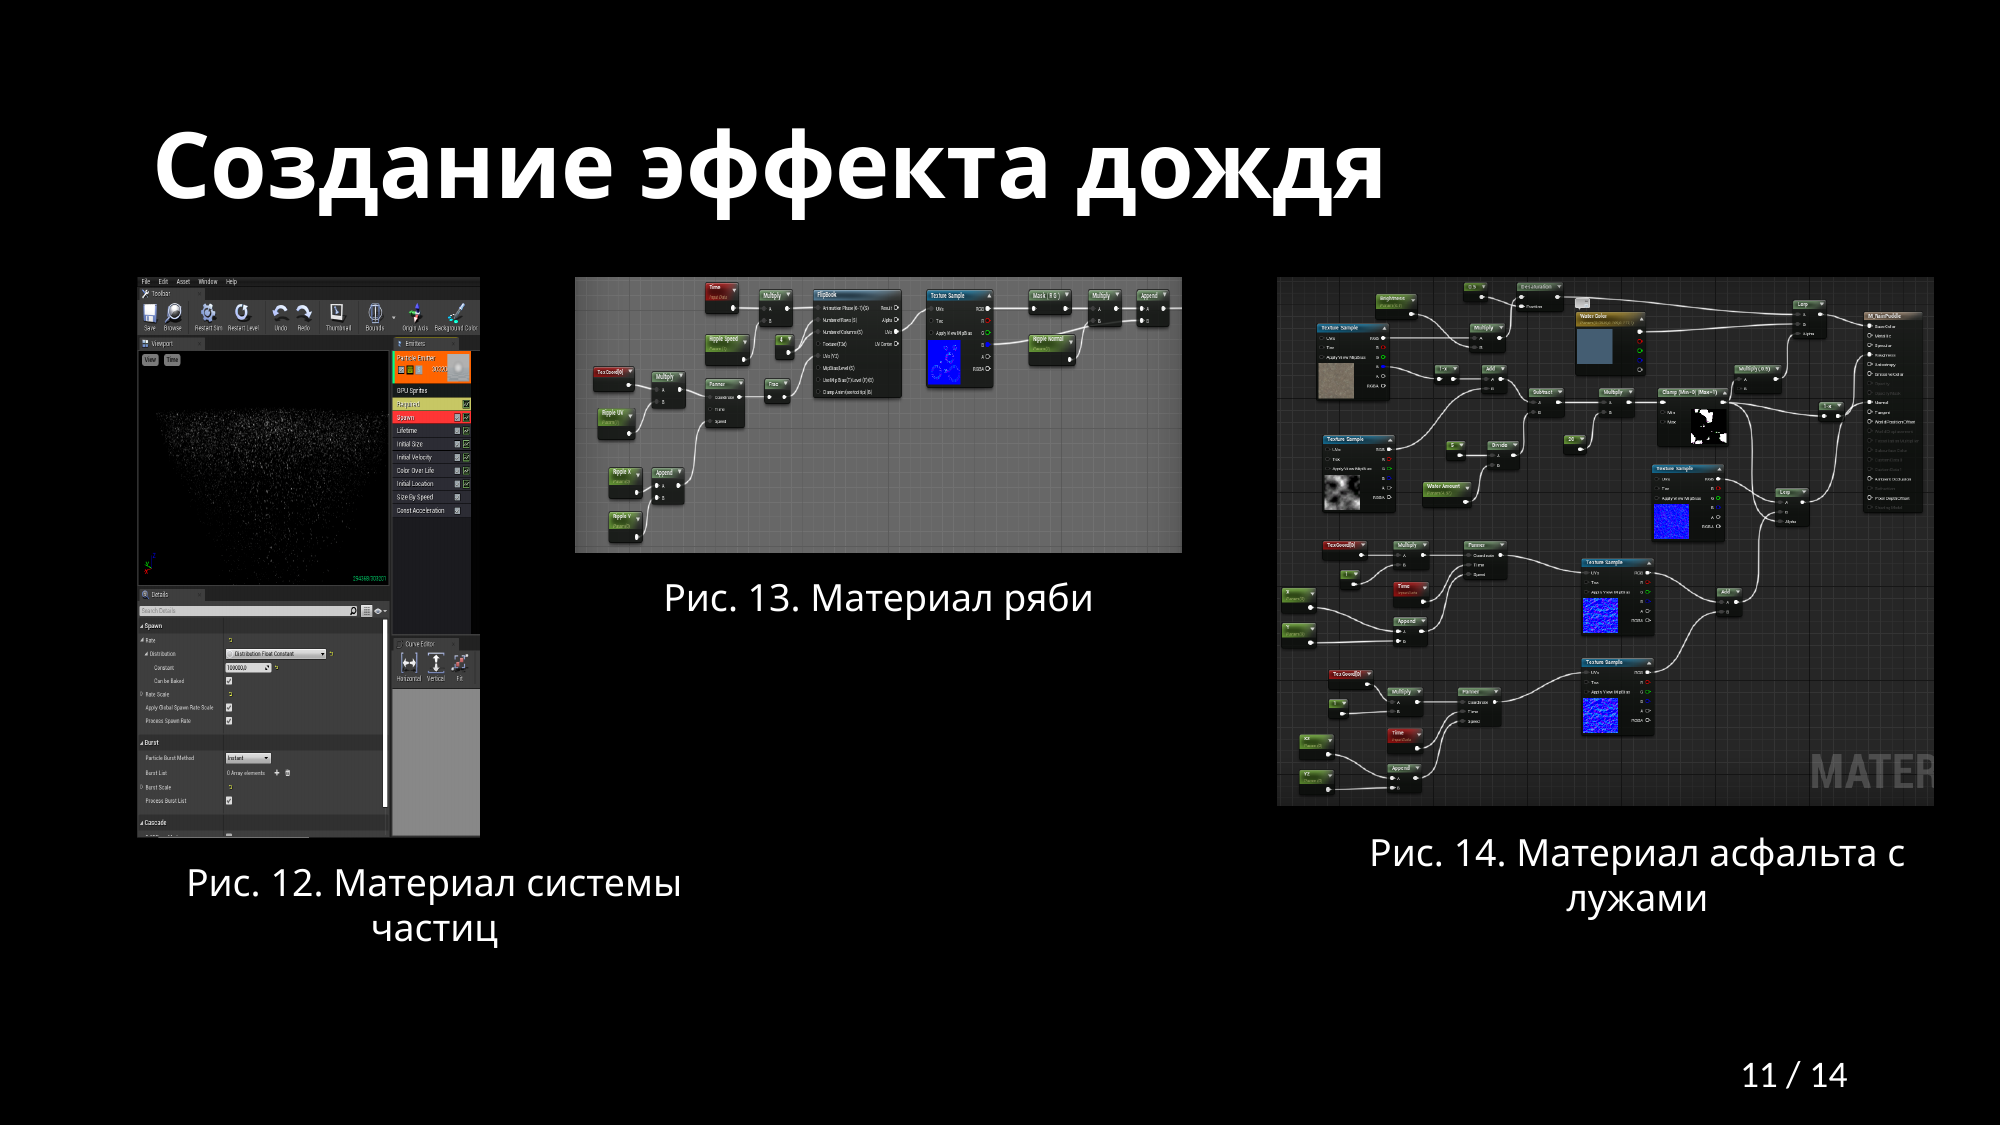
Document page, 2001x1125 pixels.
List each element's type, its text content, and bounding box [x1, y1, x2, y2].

picture [575, 277, 1182, 553]
title Создание эффекта дождя [137, 59, 1863, 278]
slide_number 11 / 14 [1412, 1042, 1863, 1103]
picture [1277, 277, 1934, 806]
picture [137, 277, 480, 838]
text_box Рис. 13. Материал ряби [581, 567, 1176, 627]
text_box Рис. 12. Материал системы частиц [137, 851, 732, 957]
text_box Рис. 14. Материал асфальта с лужами [1305, 821, 1970, 927]
